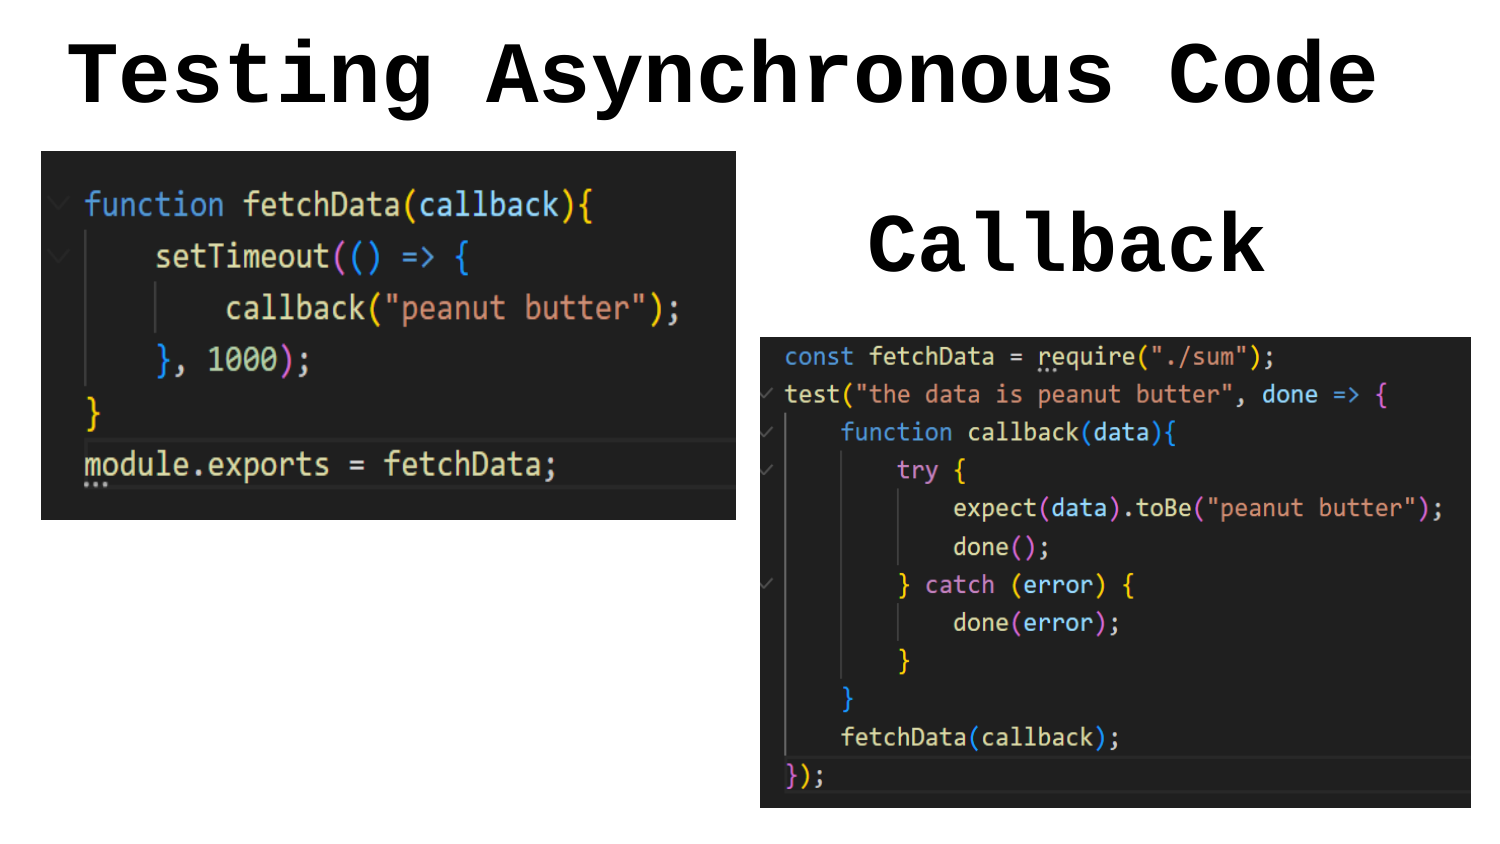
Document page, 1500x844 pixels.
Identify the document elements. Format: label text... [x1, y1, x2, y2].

picture [40, 151, 737, 520]
picture [759, 337, 1472, 808]
title Testing Asynchronous Code [51, 0, 1449, 94]
text_box Callback [852, 172, 1361, 276]
